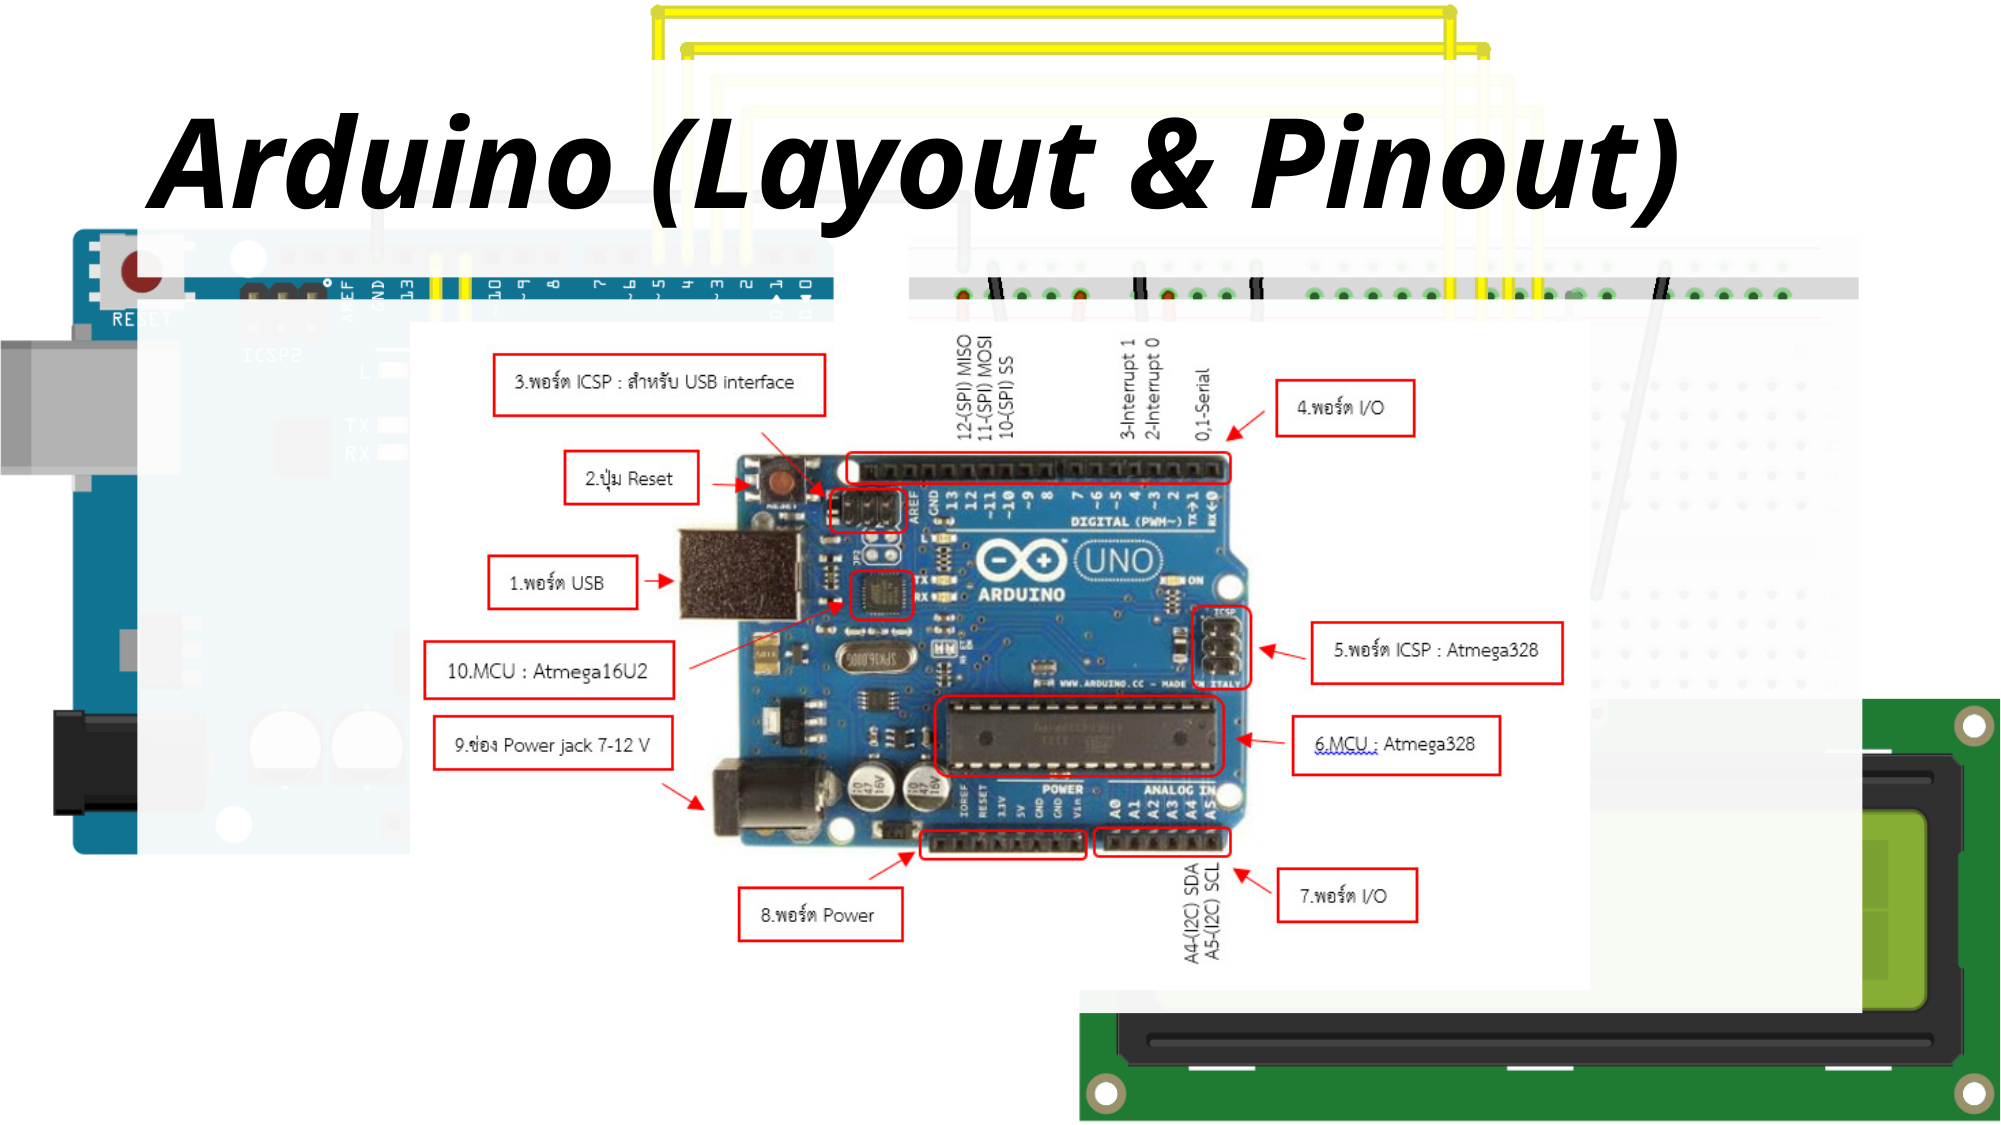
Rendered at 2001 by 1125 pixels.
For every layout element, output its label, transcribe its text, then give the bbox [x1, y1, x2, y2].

list [137, 299, 1863, 1014]
picture [0, 0, 2001, 1125]
title Arduino (Layout & Pinout) [137, 59, 1863, 278]
